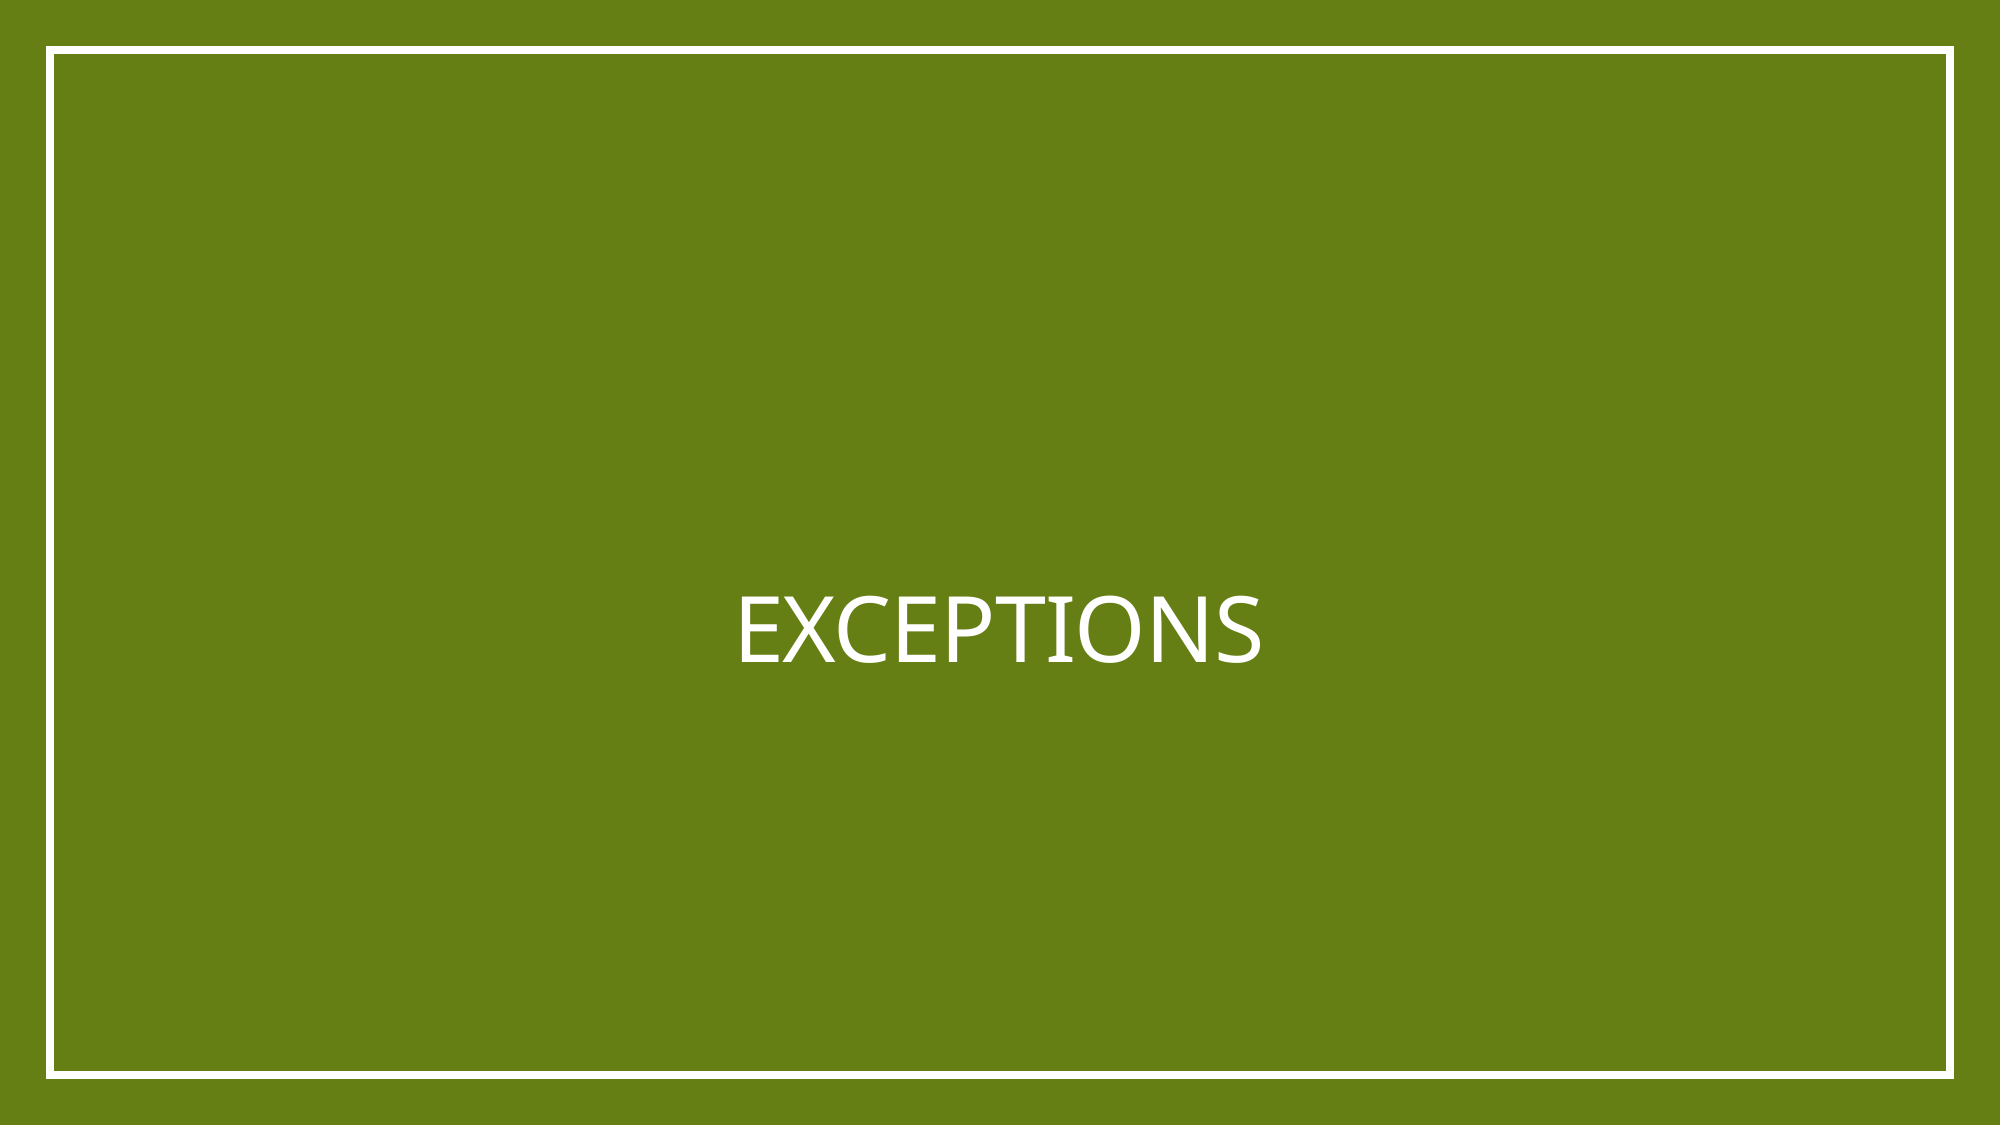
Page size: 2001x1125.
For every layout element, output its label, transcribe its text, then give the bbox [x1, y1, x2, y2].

title Exceptions [136, 407, 1862, 858]
